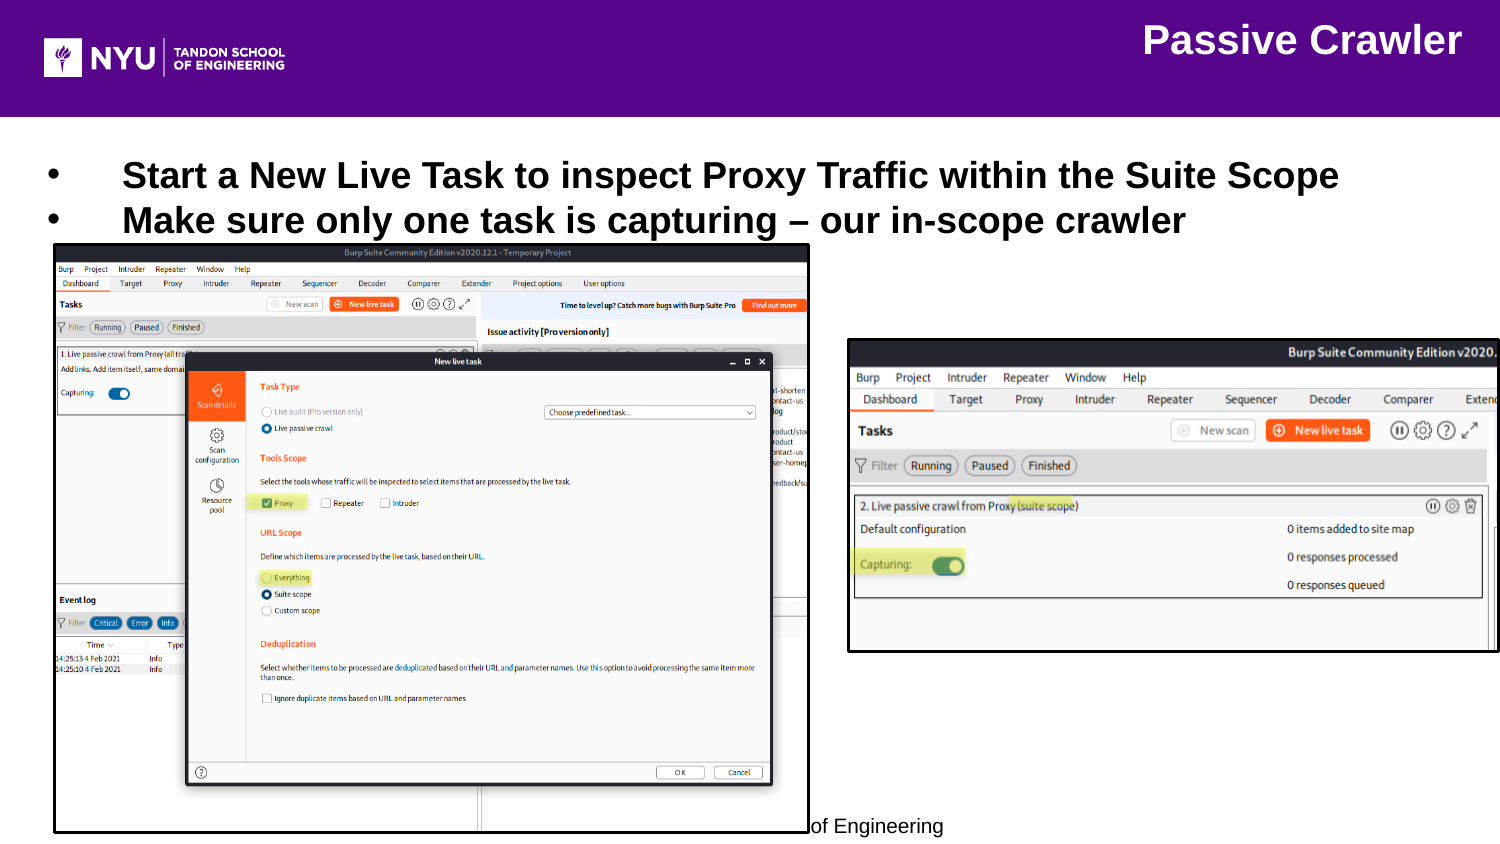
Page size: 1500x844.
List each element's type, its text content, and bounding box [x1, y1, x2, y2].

picture [44, 38, 285, 77]
list Start a New Live Task to inspect Proxy Traffic within the Suite Scope Make sure only one task is capturing – our in-scope crawler [47, 151, 1454, 800]
list Passive Crawler [392, 12, 1463, 109]
picture [55, 246, 807, 832]
picture [849, 340, 1498, 651]
